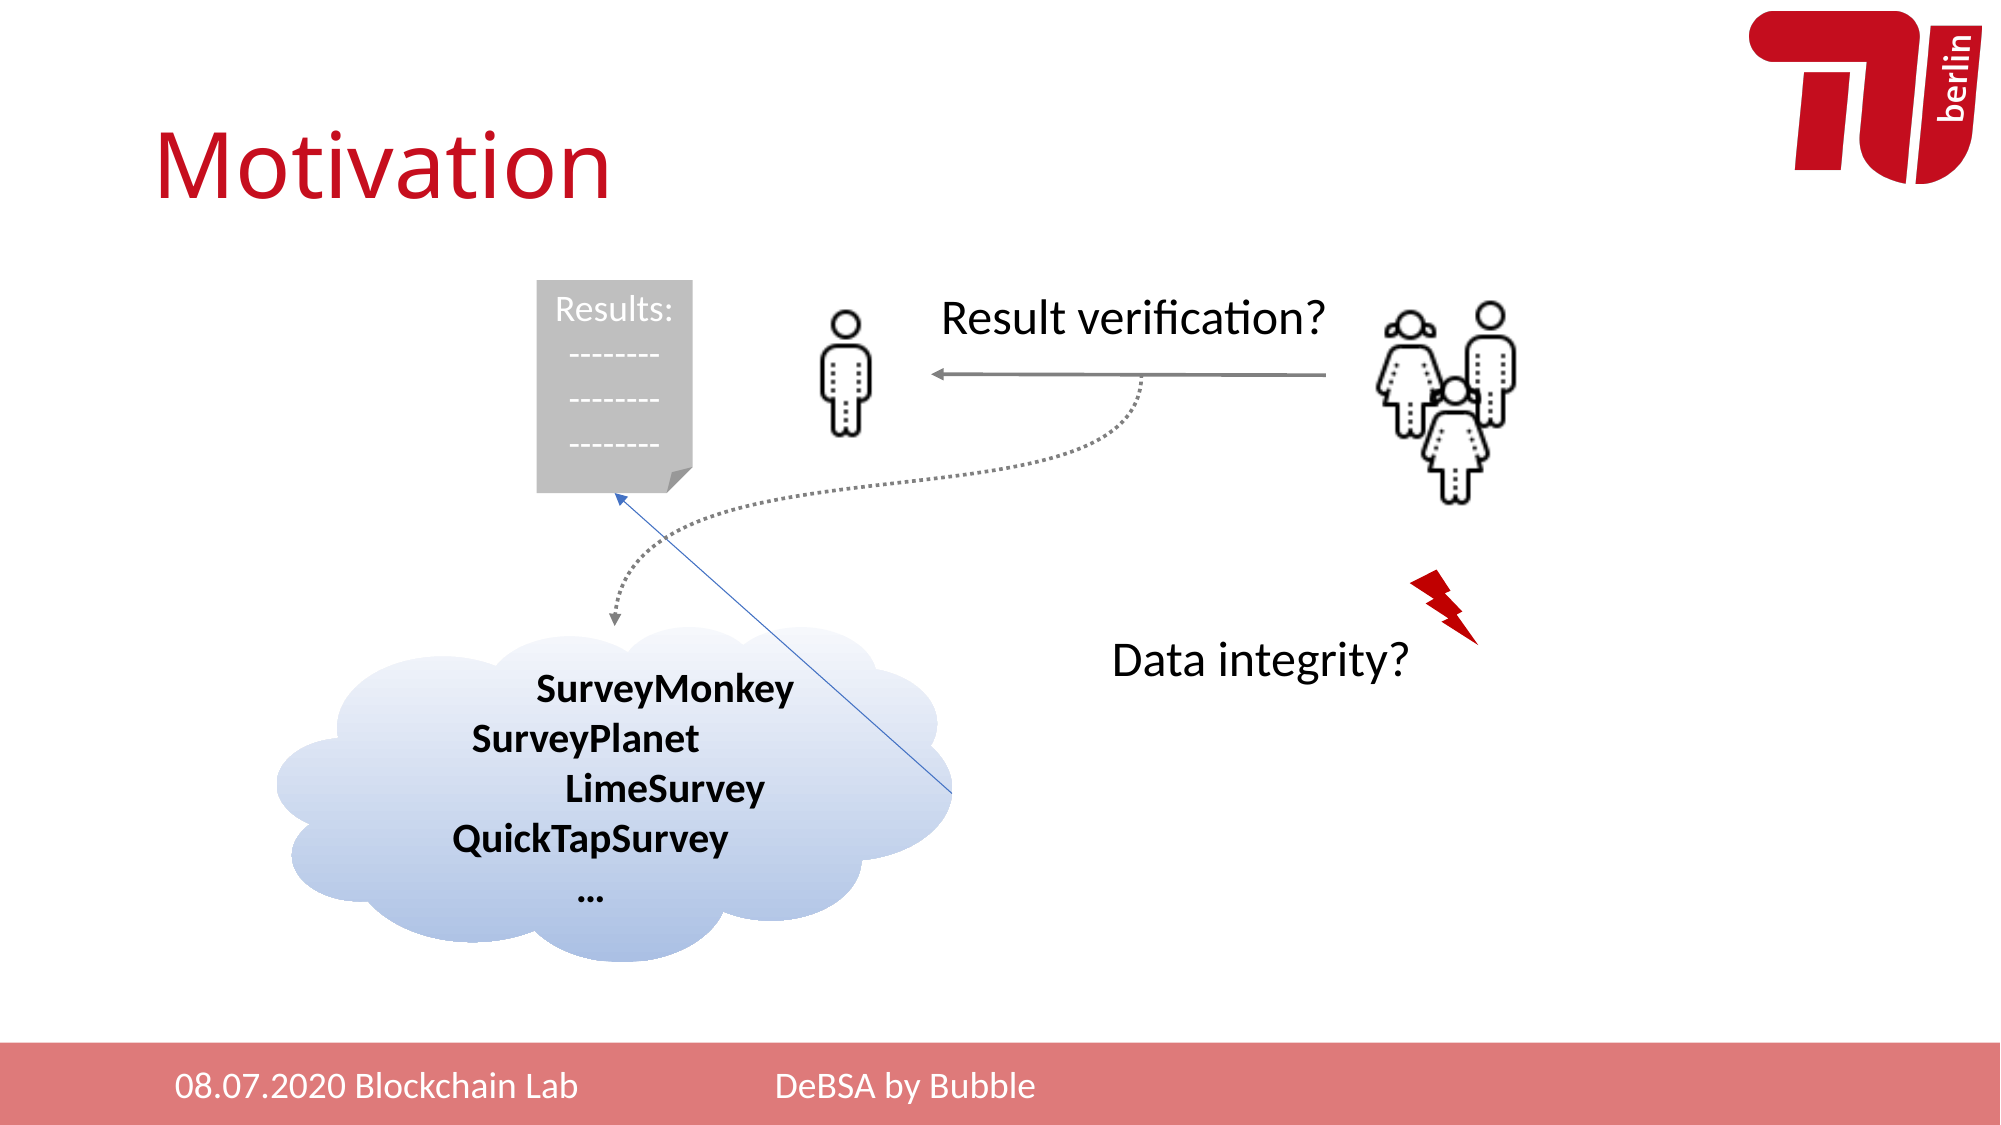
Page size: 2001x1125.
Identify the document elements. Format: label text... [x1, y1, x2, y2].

text_box SurveyMonkey SurveyPlanet LimeSurvey QuickTapSurvey … [275, 626, 954, 964]
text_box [836, 488, 1257, 679]
picture [1749, 11, 1982, 184]
text_box [1407, 568, 1465, 618]
picture [761, 289, 932, 459]
text_box Data integrity? [1097, 618, 1482, 694]
title Motivation [137, 59, 1863, 278]
picture [1325, 280, 1576, 527]
text_box Result verification? [926, 277, 1357, 352]
text_box Results: -------- -------- -------- [535, 279, 697, 495]
